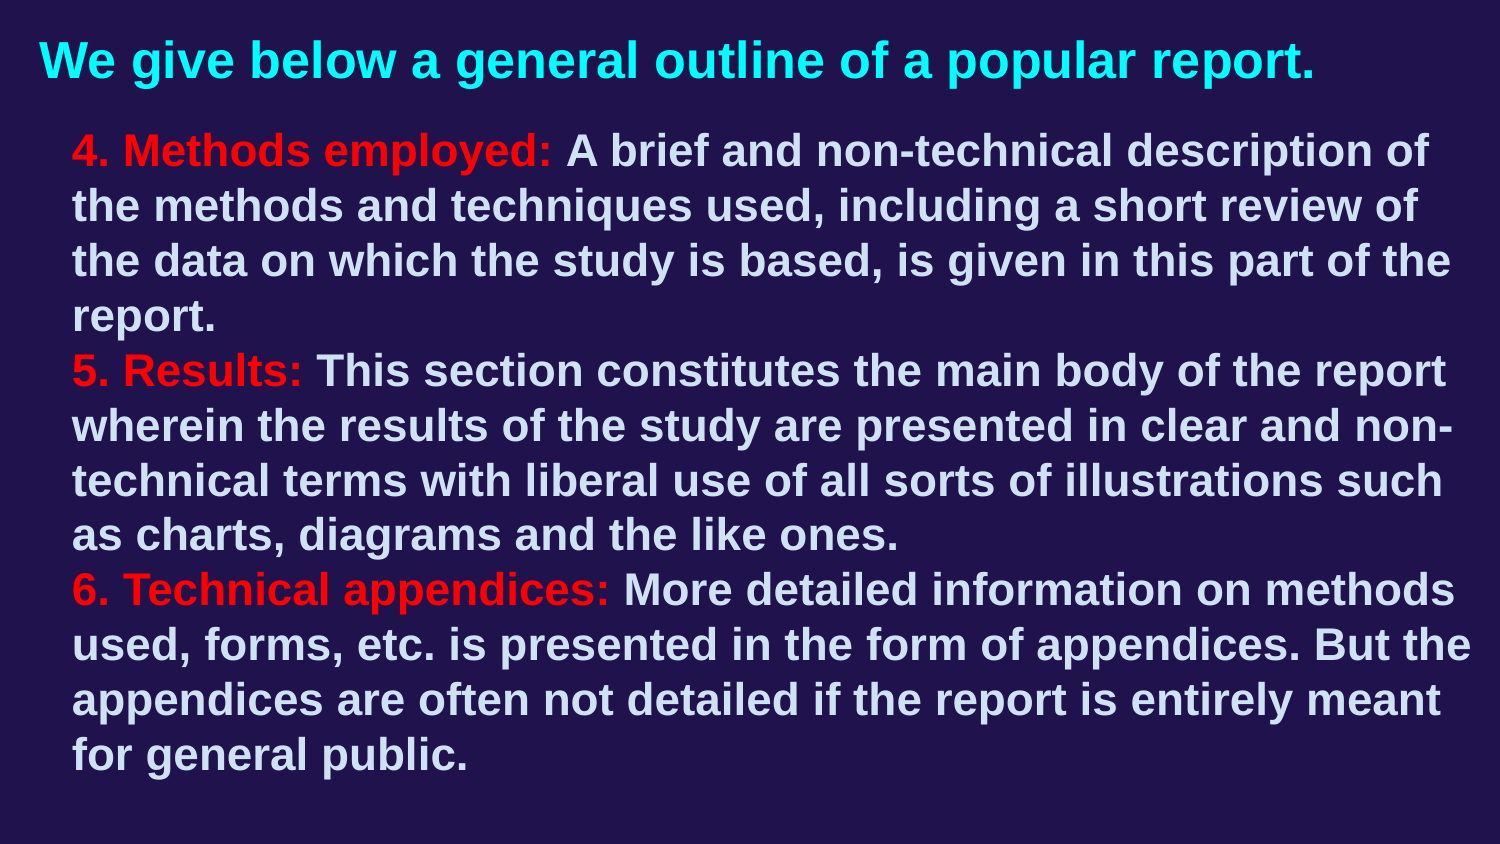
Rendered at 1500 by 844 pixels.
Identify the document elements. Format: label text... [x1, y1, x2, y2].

title We give below a general outline of a popular report. [24, 11, 1423, 106]
text_box 4. Methods employed: A brief and non-technical description of the methods and techniques used, including a short review of the data on which the study is based, is given in this part of the report. 5. Results: This section constitutes the main body of the report wherein the results of the study are presented in clear and non-technical terms with liberal use of all sorts of illustrations such as charts, diagrams and the like ones. 6. Technical appendices: More detailed information on methods used, forms, etc. is presented in the form of appendices. But the appendices are often not detailed if the report is entirely meant for general public. [56, 105, 1500, 795]
